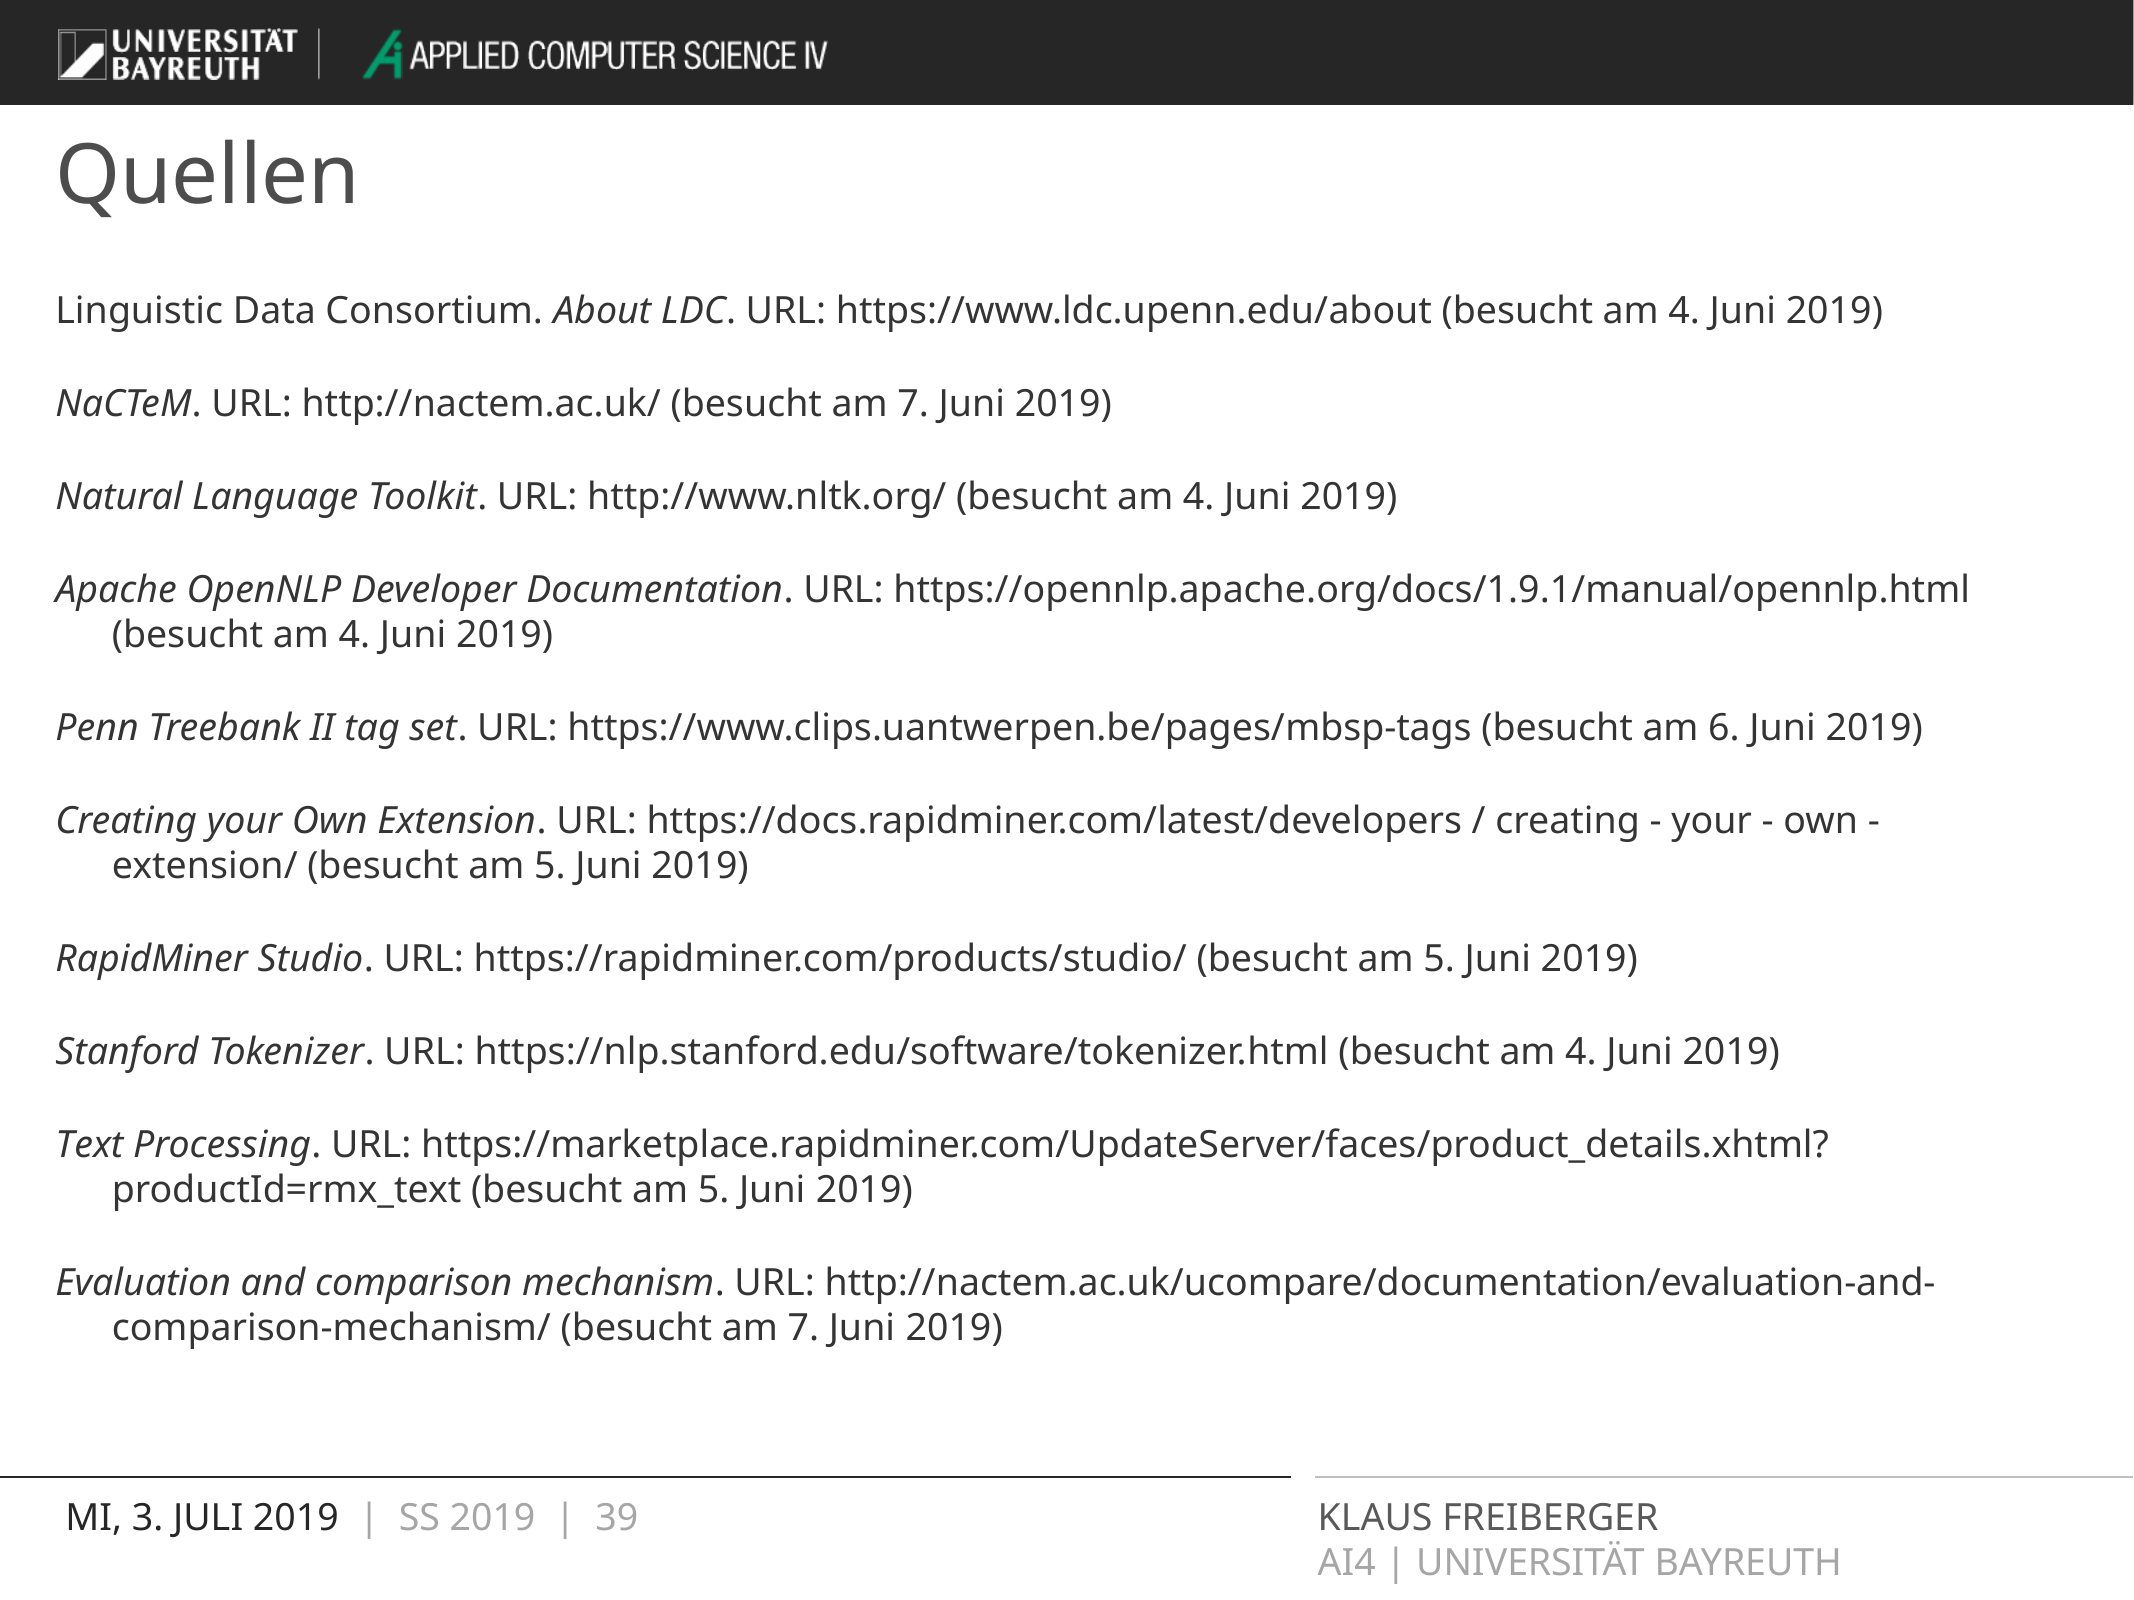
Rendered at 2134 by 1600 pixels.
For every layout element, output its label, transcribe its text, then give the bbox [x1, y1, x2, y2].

title Quellen [49, 107, 2040, 233]
picture [58, 28, 335, 80]
list Linguistic Data Consortium. About LDC. URL: https://www.ldc.upenn.edu/about (besucht am 4. Juni 2019) NaCTeM. URL: http://nactem.ac.uk/ (besucht am 7. Juni 2019) Natural Language Toolkit. URL: http://www.nltk.org/ (besucht am 4. Juni 2019) Apache OpenNLP Developer Documentation. URL: https://opennlp.apache.org/docs/1.9.1/manual/opennlp.html (besucht am 4. Juni 2019) Penn Treebank II tag set. URL: https://www.clips.uantwerpen.be/pages/mbsp-tags (besucht am 6. Juni 2019) Creating your Own Extension. URL: https://docs.rapidminer.com/latest/developers / creating - your - own - extension/ (besucht am 5. Juni 2019) RapidMiner Studio. URL: https://rapidminer.com/products/studio/ (besucht am 5. Juni 2019) Stanford Tokenizer. URL: https://nlp.stanford.edu/software/tokenizer.html (besucht am 4. Juni 2019) Text Processing. URL: https://marketplace.rapidminer.com/UpdateServer/faces/product_details.xhtml?productId=rmx_text (besucht am 5. Juni 2019) Evaluation and comparison mechanism. URL: http://nactem.ac.uk/ucompare/documentation/evaluation-and-comparison-mechanism/ (besucht am 7. Juni 2019) [49, 280, 2036, 1427]
picture [357, 27, 831, 82]
